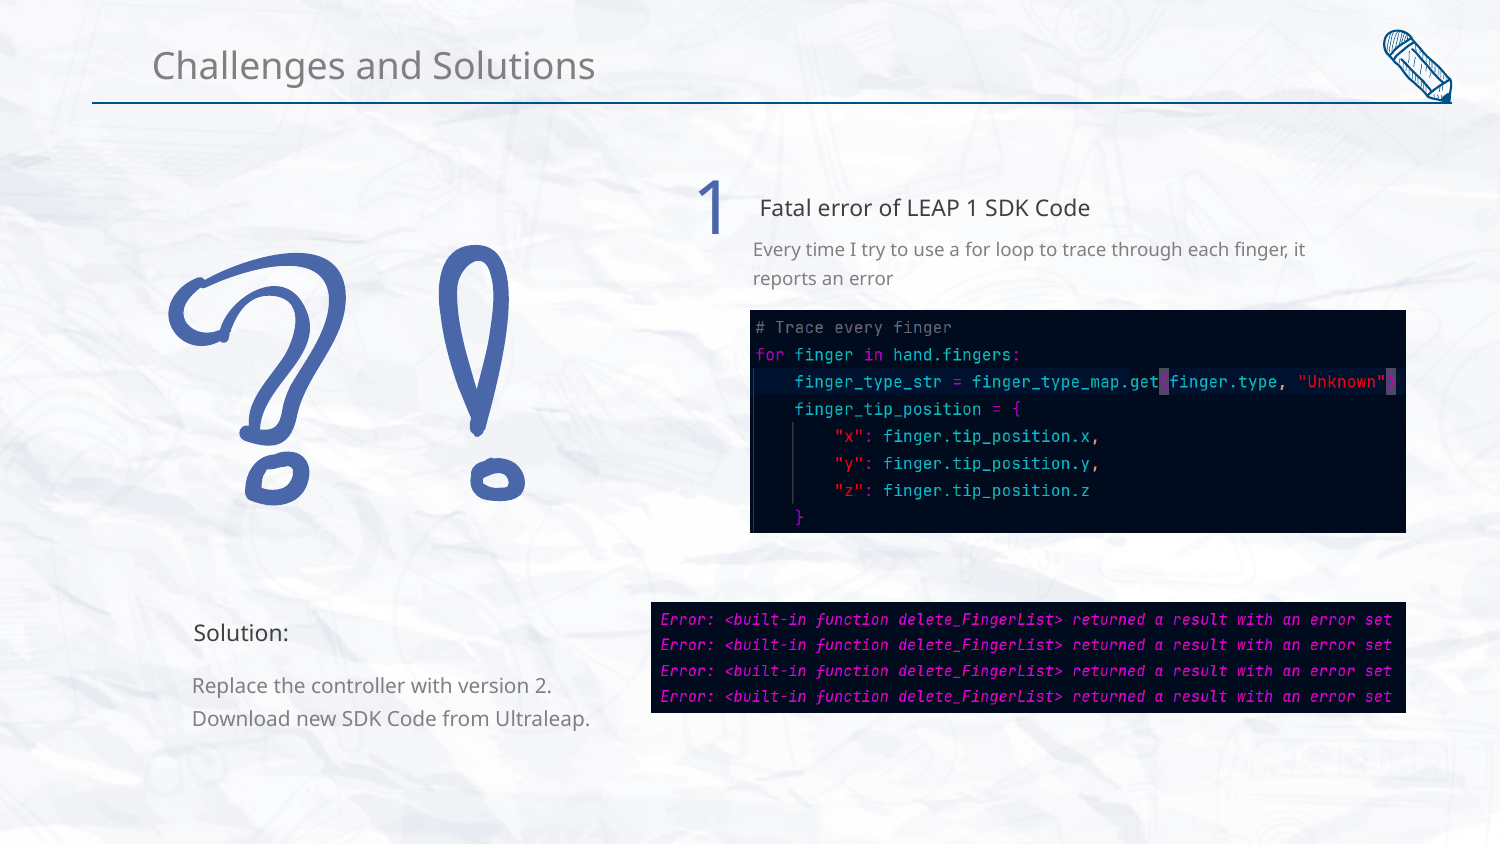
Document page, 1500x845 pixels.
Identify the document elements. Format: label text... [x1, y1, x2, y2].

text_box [159, 226, 350, 509]
picture [749, 310, 1406, 534]
text_box Challenges and Solutions [137, 34, 612, 95]
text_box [737, 185, 1371, 296]
text_box 1 [677, 151, 749, 257]
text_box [436, 240, 542, 502]
picture [651, 602, 1406, 713]
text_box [176, 610, 627, 736]
